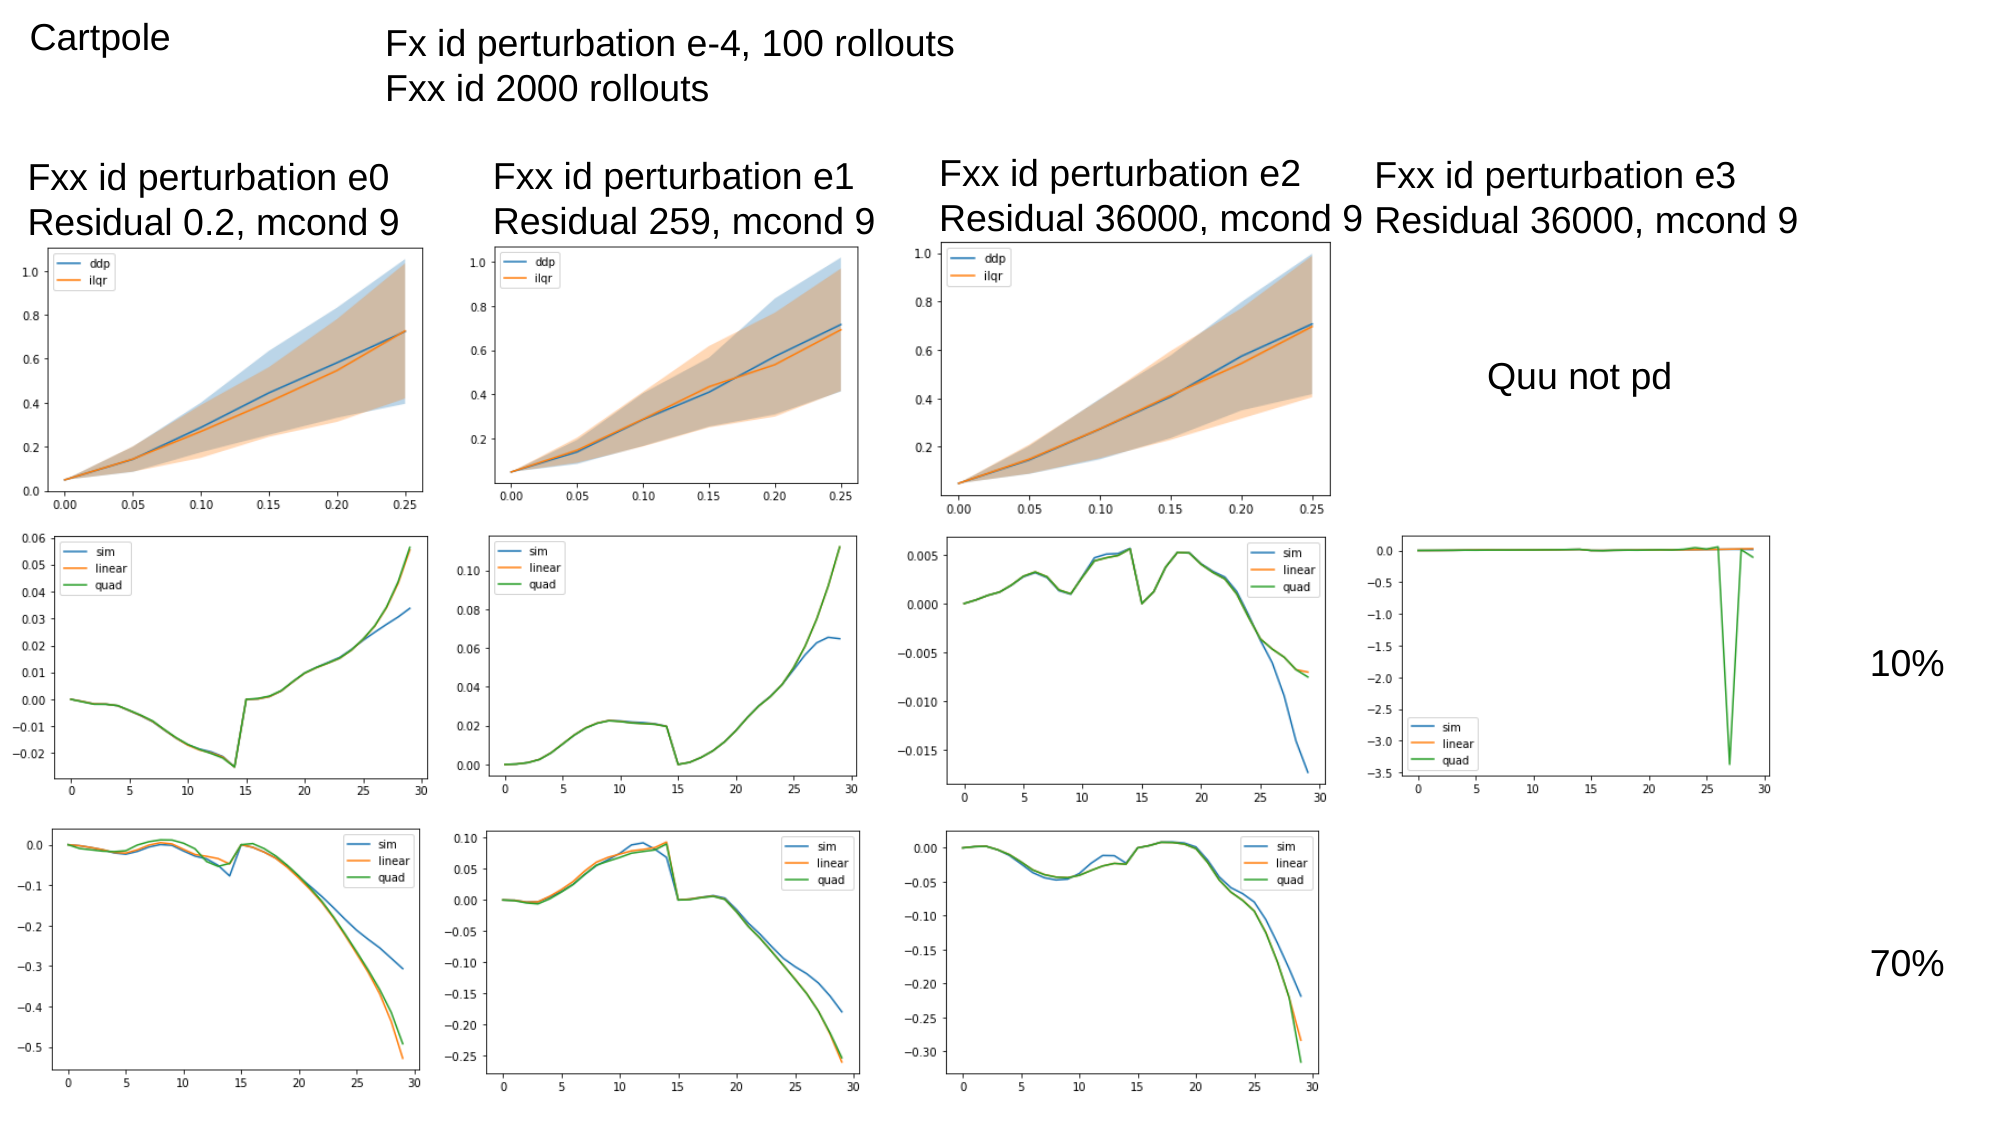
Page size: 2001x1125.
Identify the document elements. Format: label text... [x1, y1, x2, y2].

picture [4, 526, 436, 805]
text_box 70% [1855, 931, 1984, 992]
picture [448, 529, 866, 802]
picture [462, 240, 865, 509]
picture [14, 240, 430, 518]
text_box Cartpole [14, 5, 336, 65]
picture [896, 824, 1327, 1100]
picture [436, 824, 868, 1100]
text_box Fxx id perturbation e0 Residual 0.2, mcond 9 [12, 145, 509, 251]
text_box Quu not pd [1472, 344, 1720, 404]
picture [906, 235, 1338, 523]
text_box Fxx id perturbation e3 Residual 36000, mcond 9 [1359, 143, 1856, 248]
text_box Fxx id perturbation e1 Residual 259, mcond 9 [478, 144, 897, 250]
picture [1359, 529, 1779, 802]
text_box Fxx id perturbation e2 Residual 36000, mcond 9 [924, 141, 1420, 247]
text_box Fx id perturbation e-4, 100 rollouts Fxx id 2000 rollouts [370, 11, 1000, 117]
text_box 10% [1855, 632, 1984, 692]
picture [889, 530, 1334, 811]
picture [8, 822, 429, 1096]
